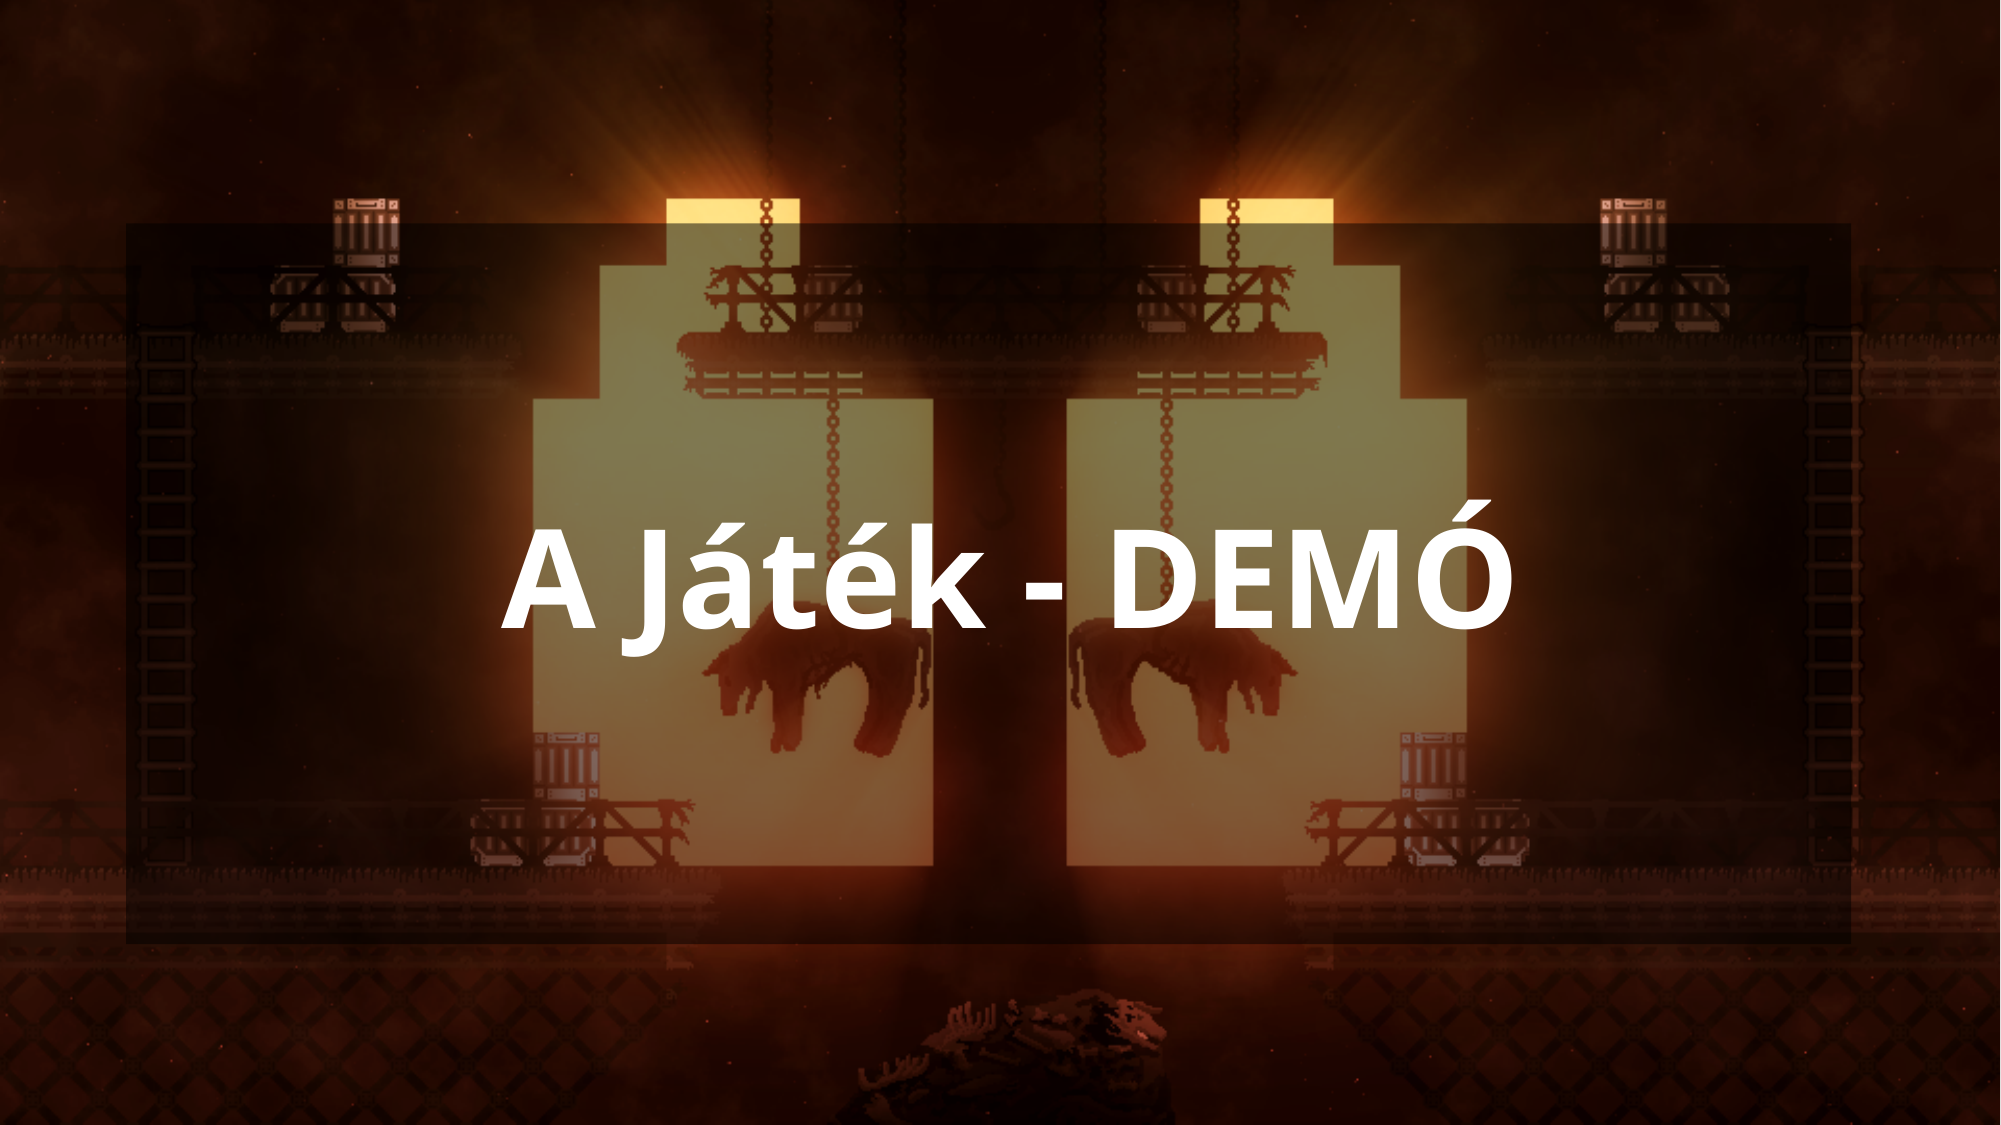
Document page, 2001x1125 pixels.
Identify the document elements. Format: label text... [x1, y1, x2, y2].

text_box [126, 223, 1852, 945]
title A Játék - DEMÓ [148, 474, 1874, 693]
picture [0, 0, 2001, 1125]
